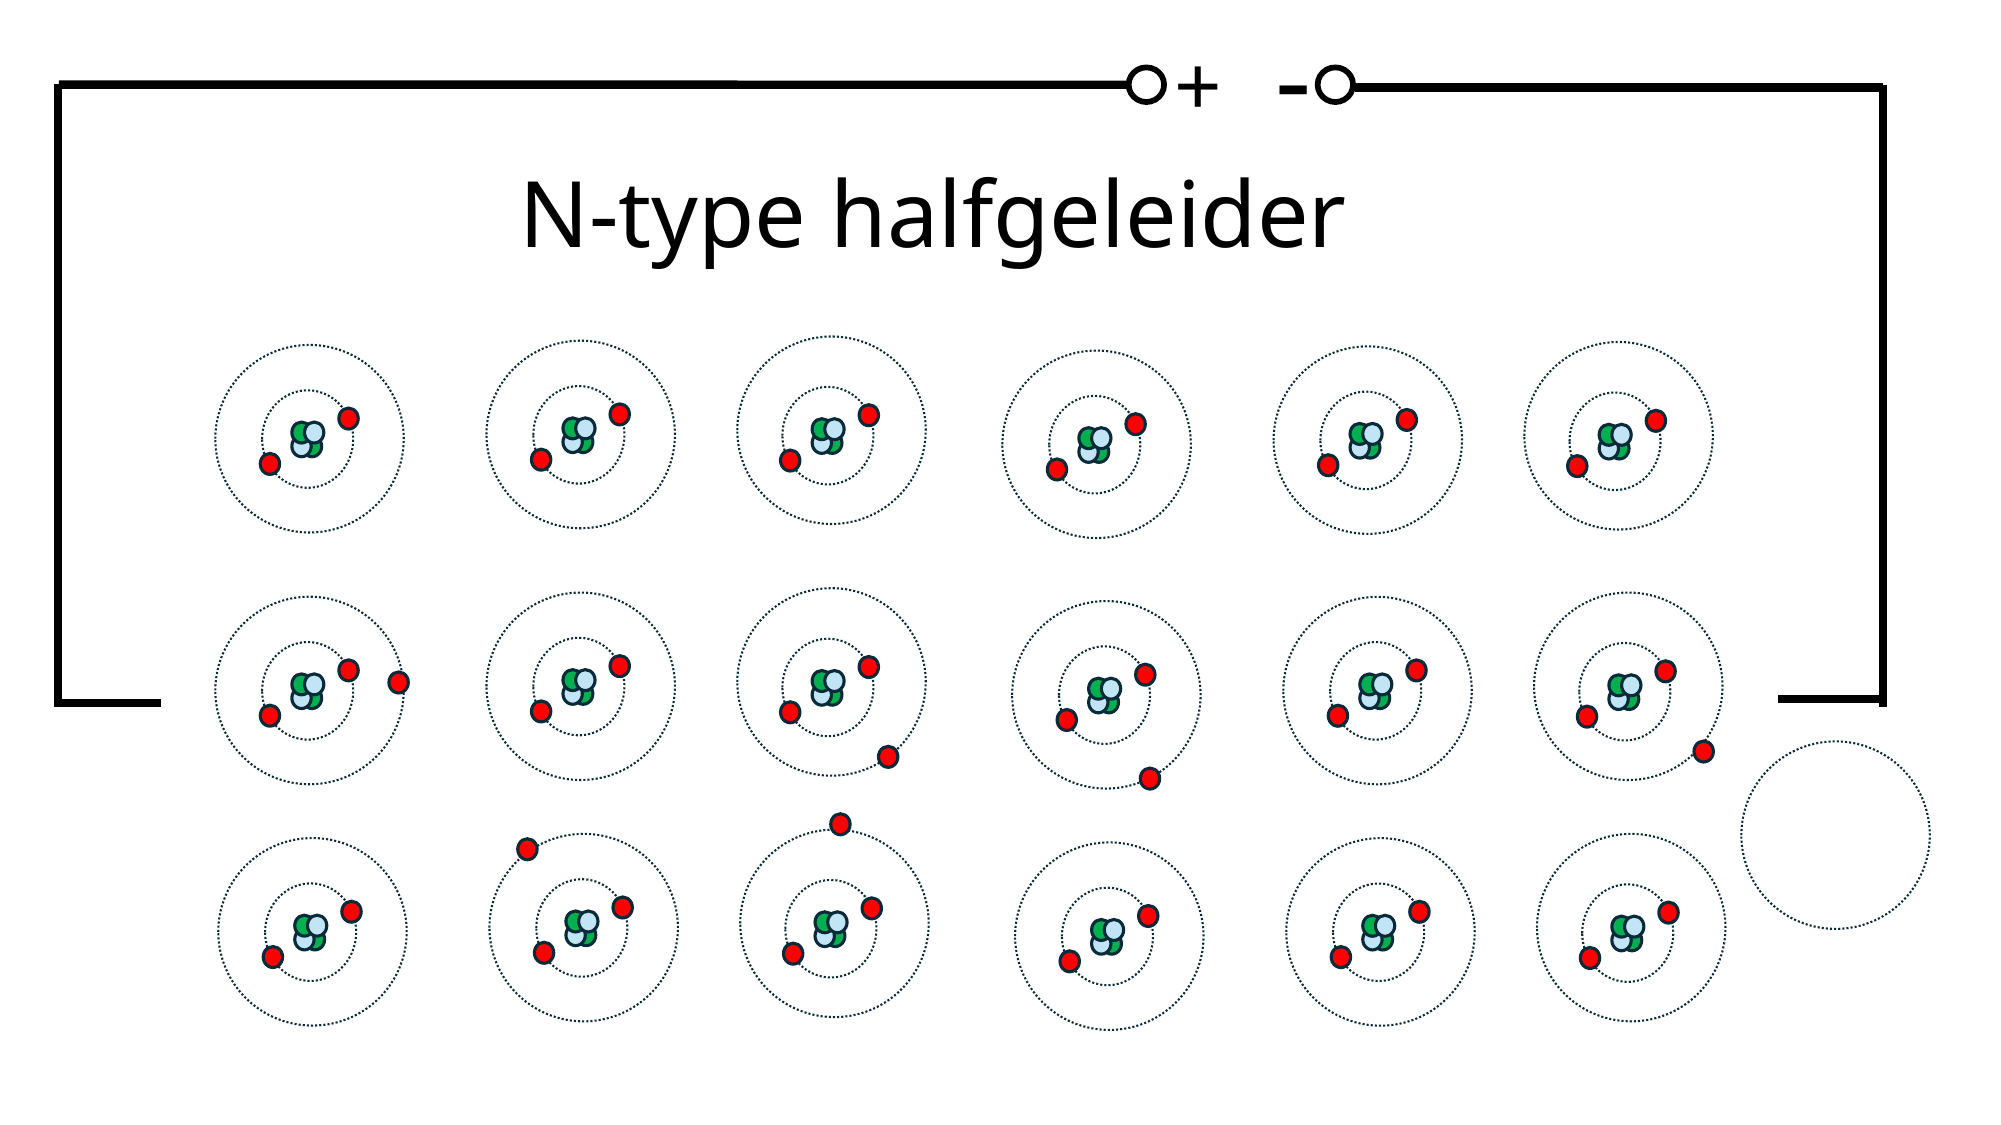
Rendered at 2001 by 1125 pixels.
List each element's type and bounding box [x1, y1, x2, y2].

text_box [1013, 840, 1206, 1032]
text_box [1739, 739, 1932, 931]
text_box [1284, 836, 1477, 1028]
text_box [53, 0, 1886, 791]
text_box [738, 812, 931, 1019]
text_box [487, 832, 680, 1023]
text_box [1535, 832, 1728, 1023]
text_box [216, 836, 409, 1028]
